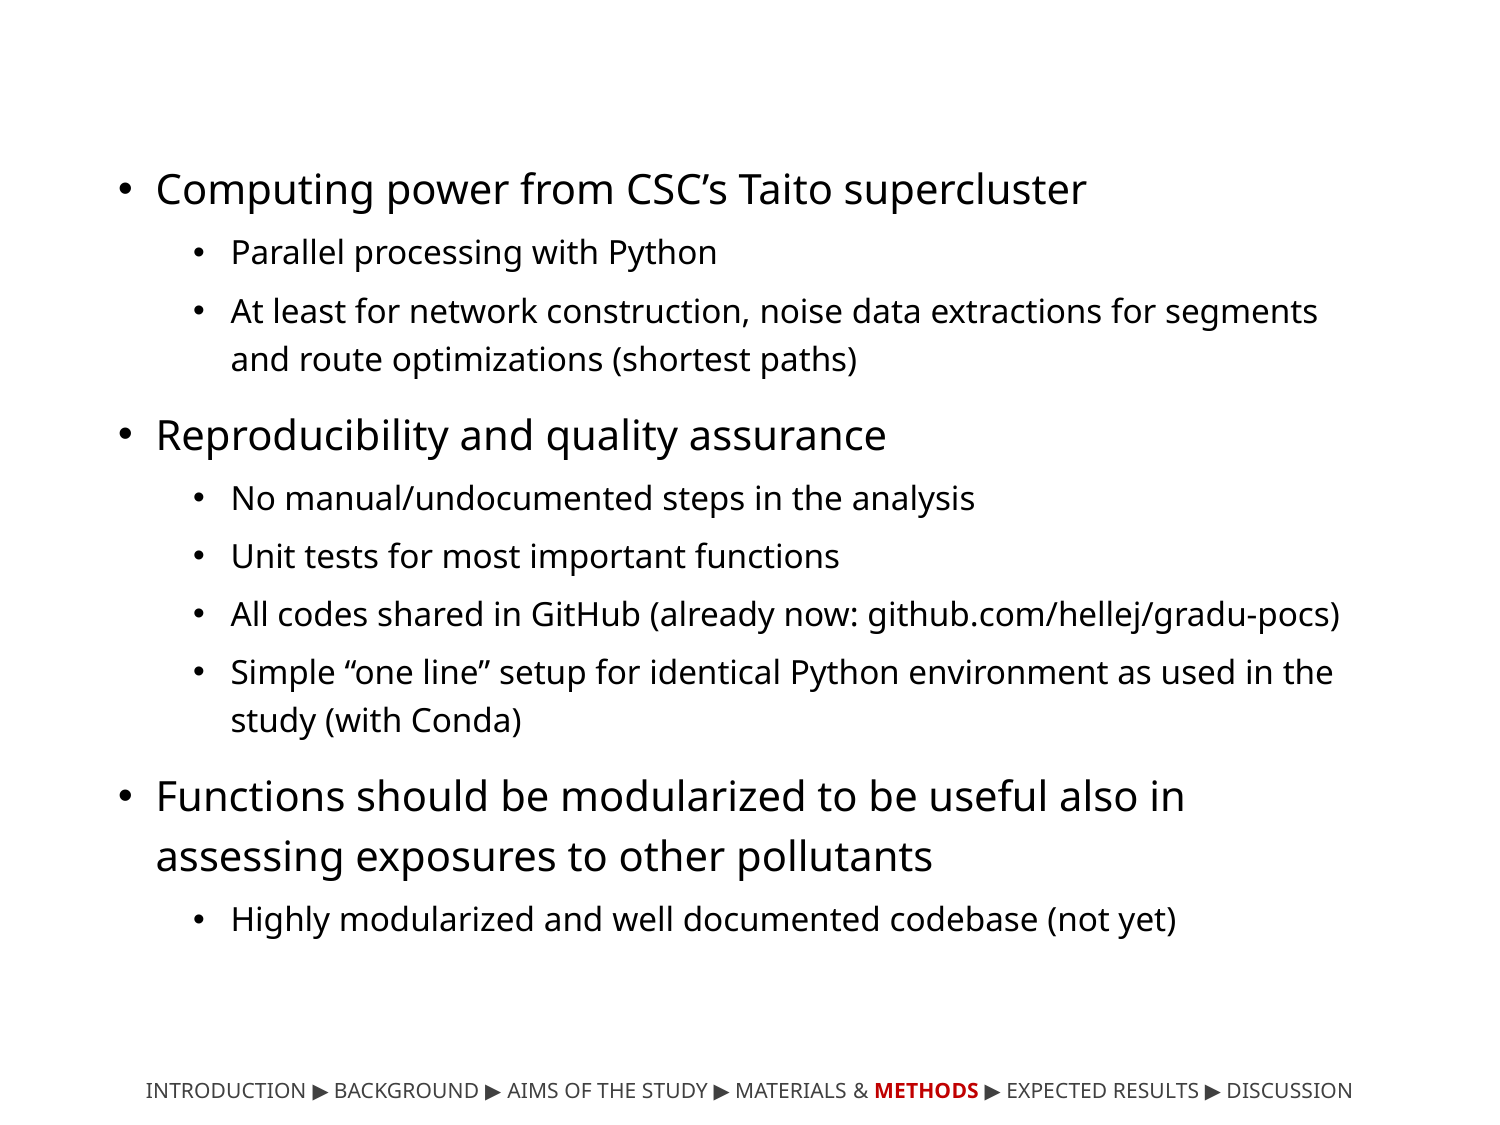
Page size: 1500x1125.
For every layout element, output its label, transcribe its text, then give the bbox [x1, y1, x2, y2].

list Computing power from CSC’s Taito supercluster Parallel processing with Python At least for network construction, noise data extractions for segments and route optimizations (shortest paths) Reproducibility and quality assurance No manual/undocumented steps in the analysis Unit tests for most important functions All codes shared in GitHub (already now: github.com/hellej/gradu-pocs) Simple “one line” setup for identical Python environment as used in the study (with Conda) Functions should be modularized to be useful also in assessing exposures to other pollutants Highly modularized and well documented codebase (not yet) [103, 145, 1397, 1057]
text_box INTRODUCTION ▶︎ BACKGROUND ︎▶ AIMS OF THE STUDY ▶ MATERIALS & METHODS ▶ EXPECTED RESULTS ▶ DISCUSSION [0, 1057, 1500, 1125]
